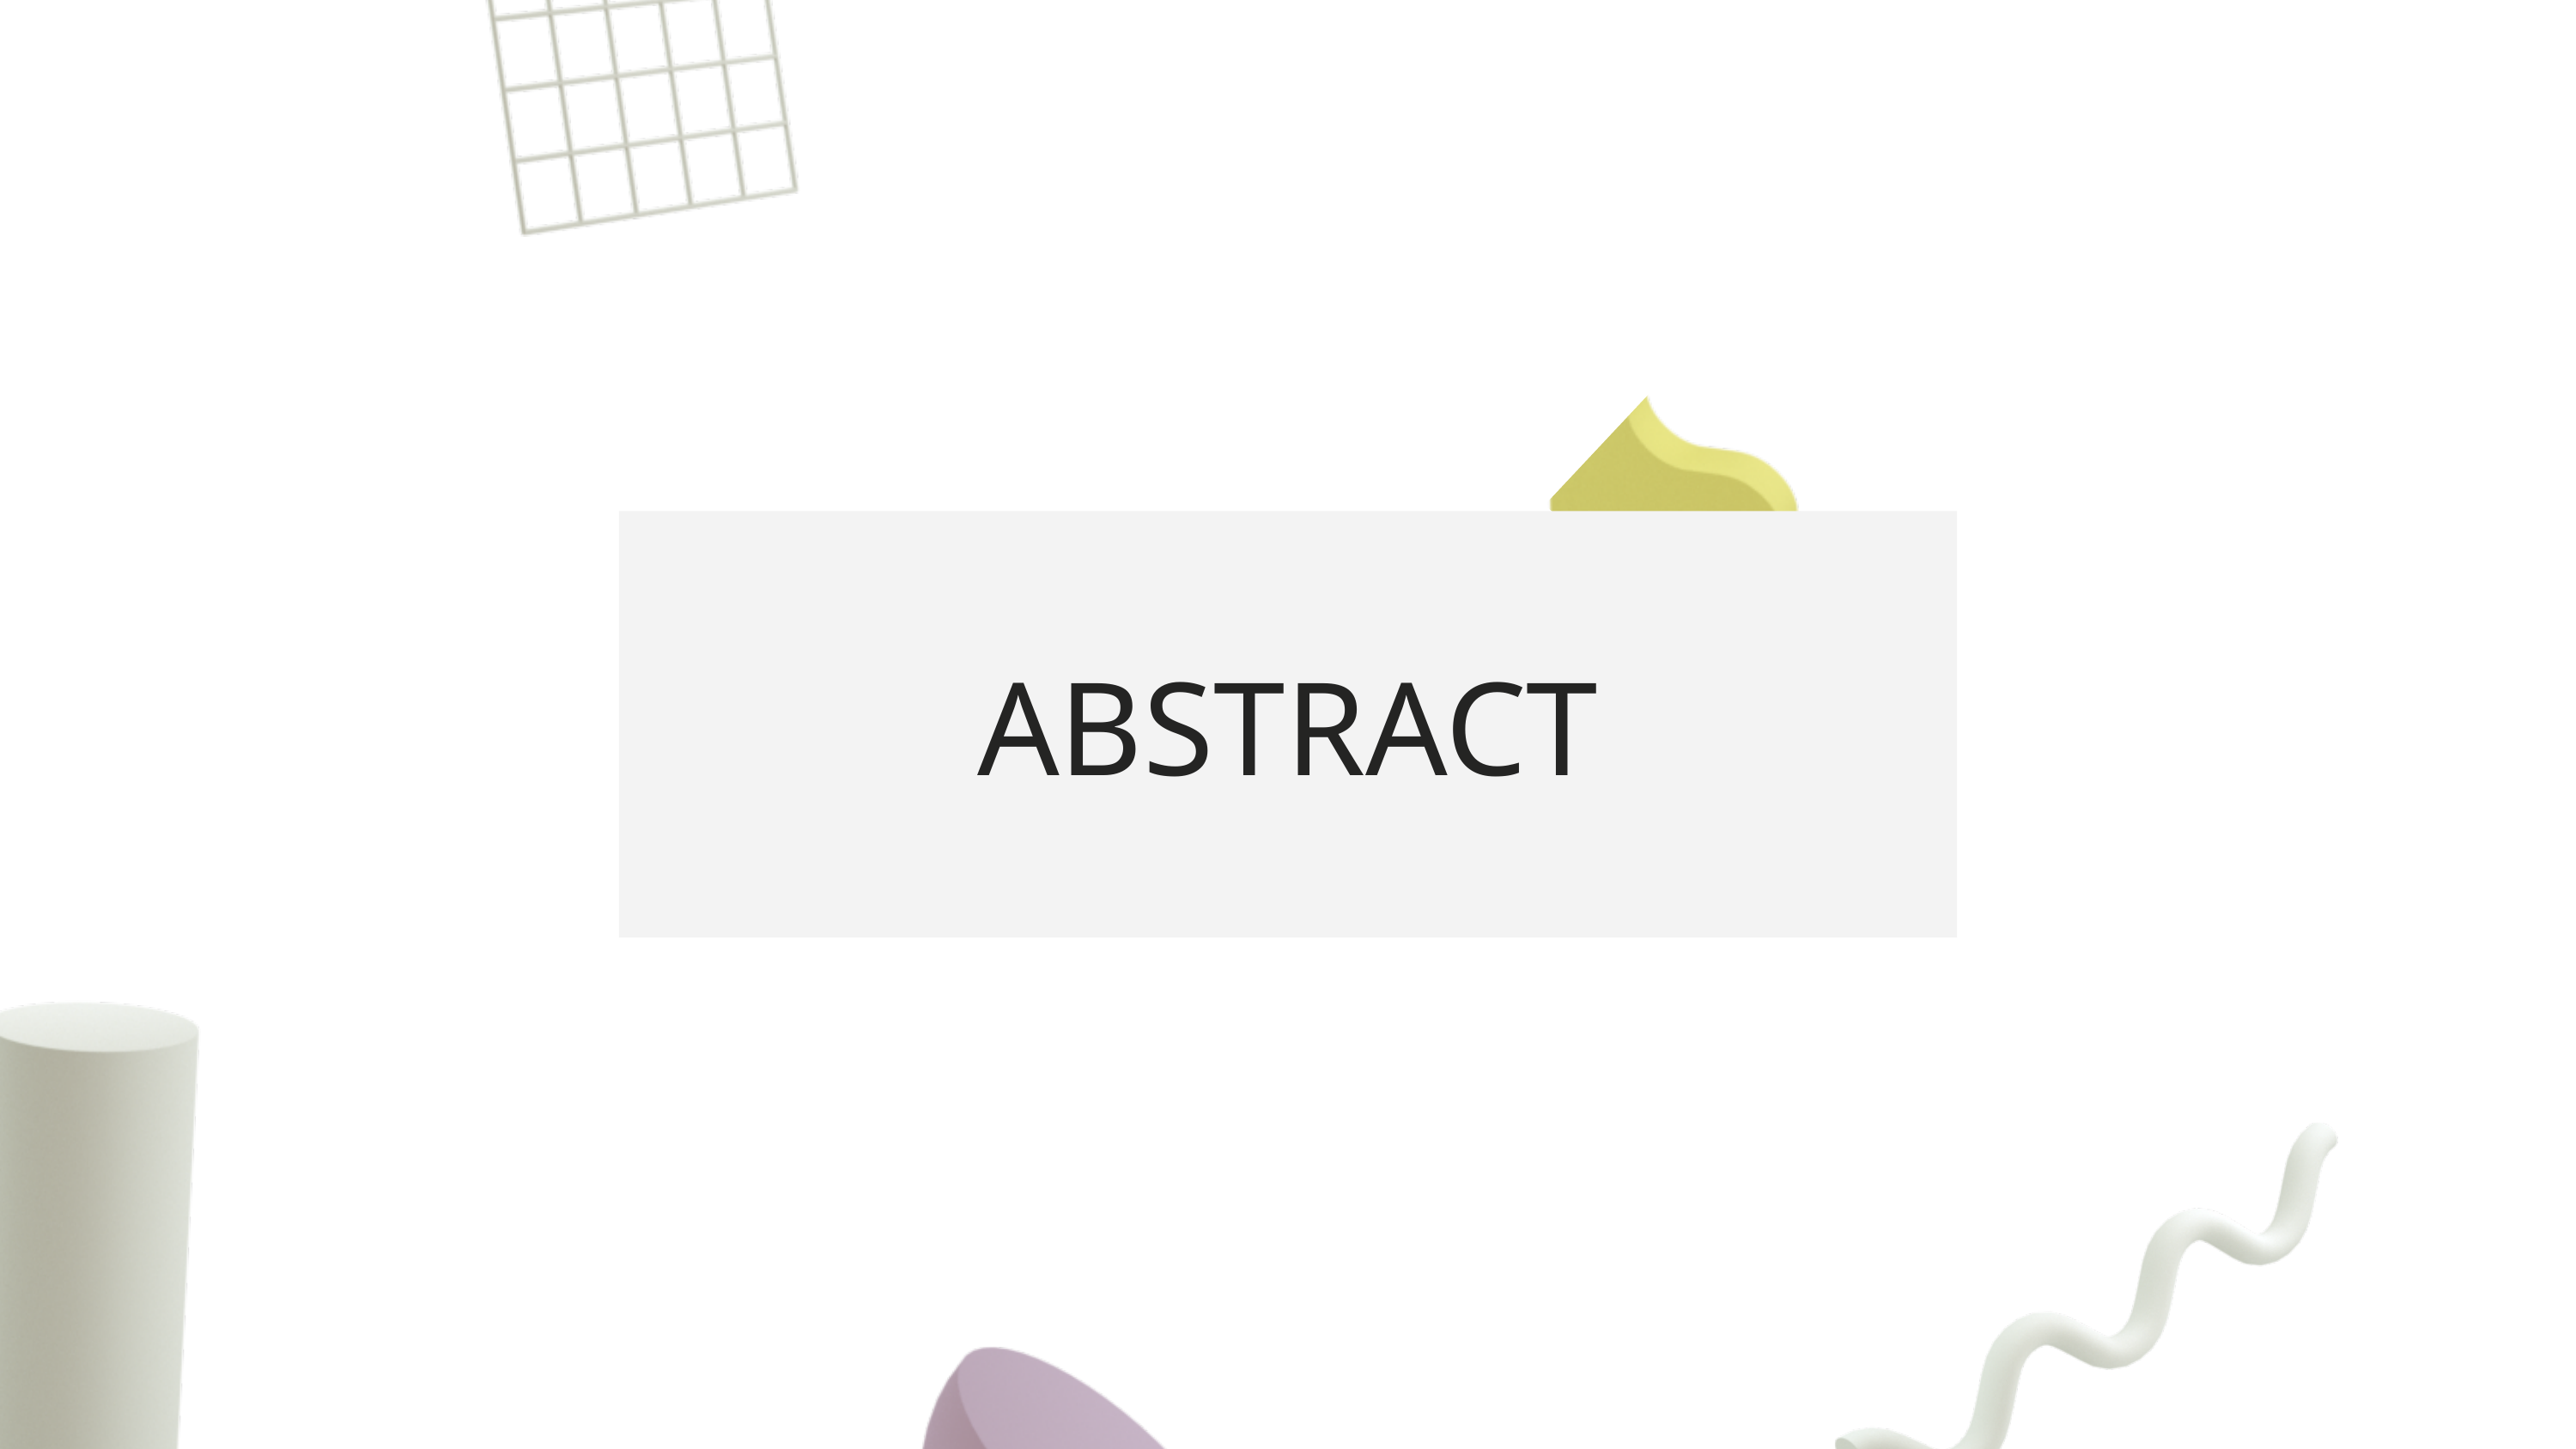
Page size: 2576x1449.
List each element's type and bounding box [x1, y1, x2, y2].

text_box [1545, 295, 1958, 510]
text_box [1834, 1122, 2339, 1449]
text_box [0, 724, 203, 1449]
text_box [467, 0, 800, 237]
text_box [920, 1346, 1243, 1449]
text_box [618, 511, 1958, 938]
